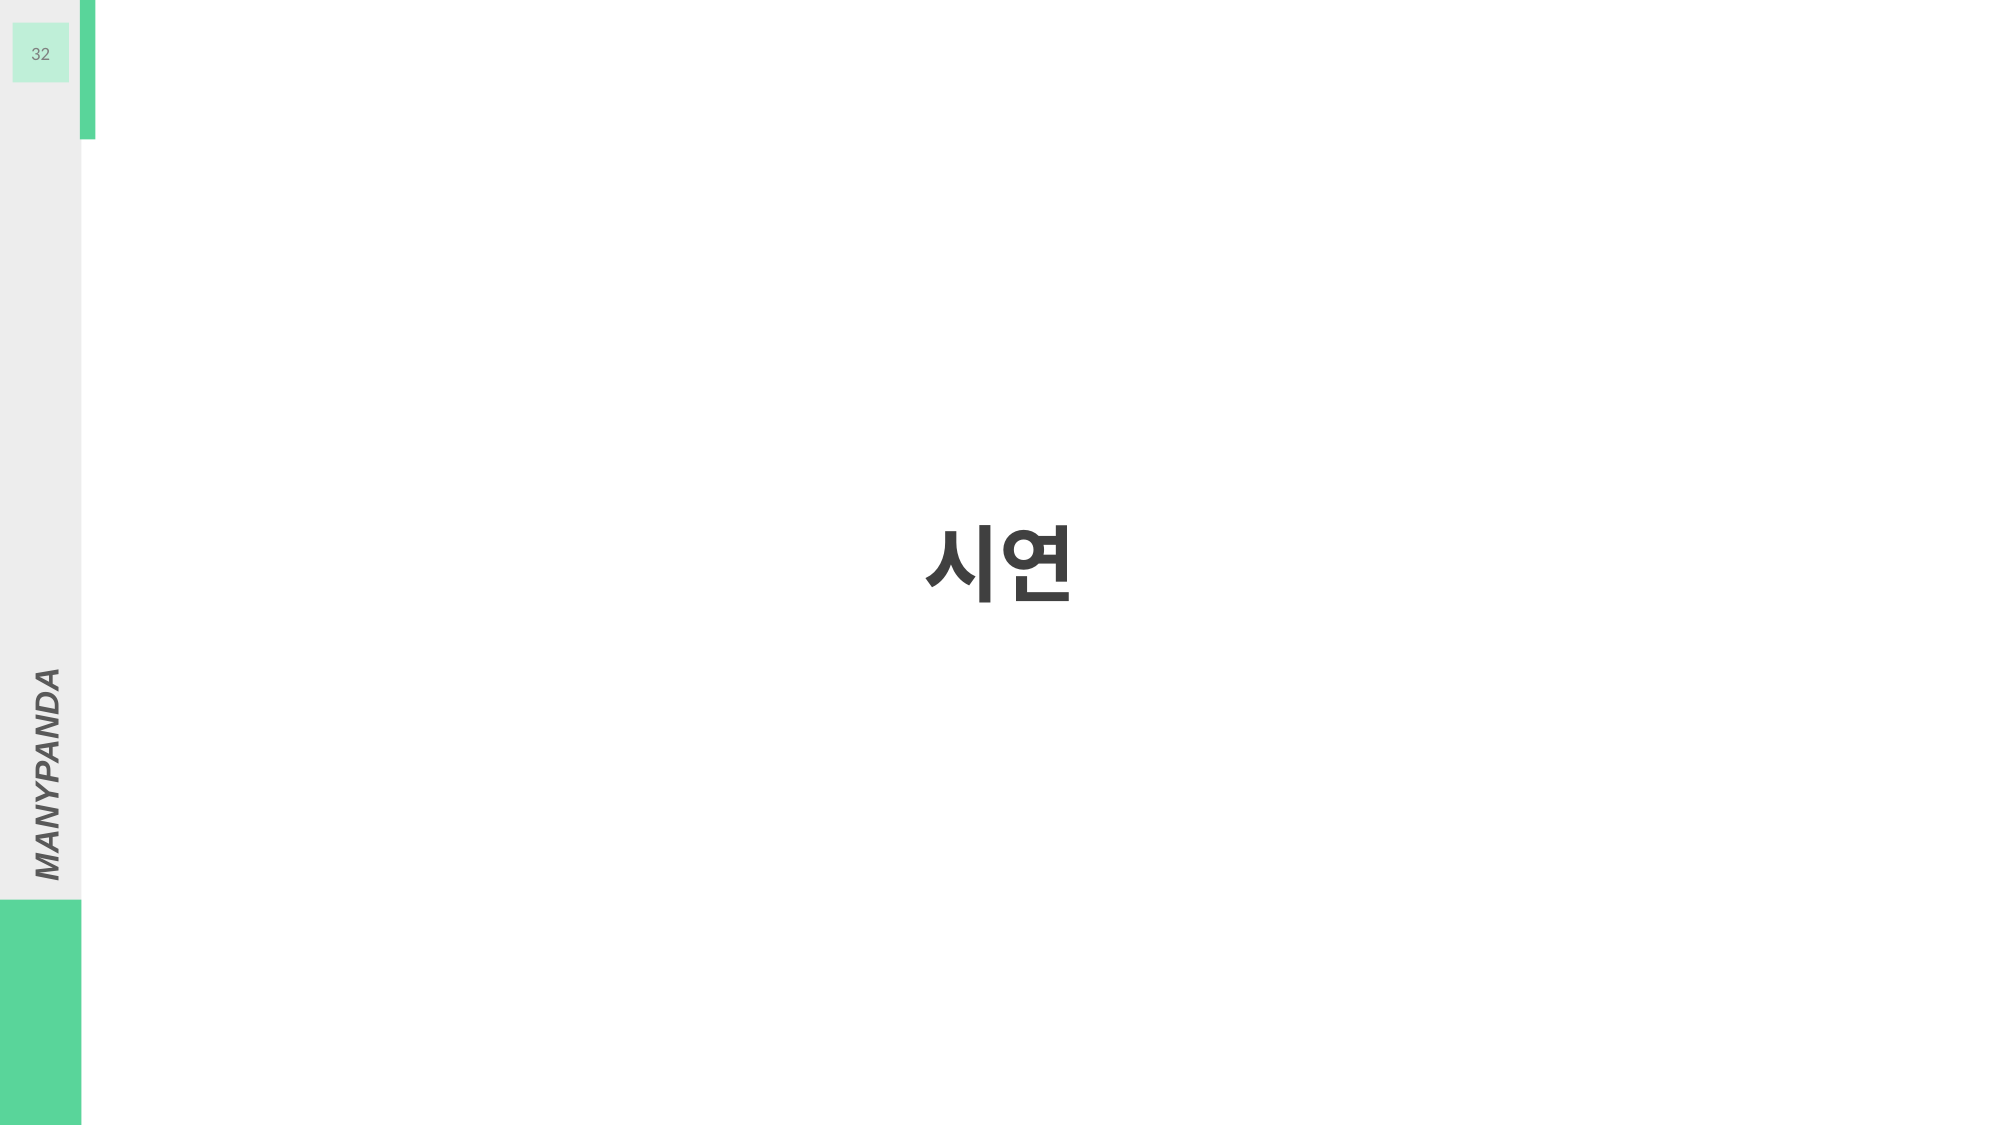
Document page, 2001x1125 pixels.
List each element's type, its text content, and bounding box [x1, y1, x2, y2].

slide_number 32 [12, 22, 69, 83]
text_box 시연 [890, 497, 1109, 628]
text_box [79, 0, 96, 140]
